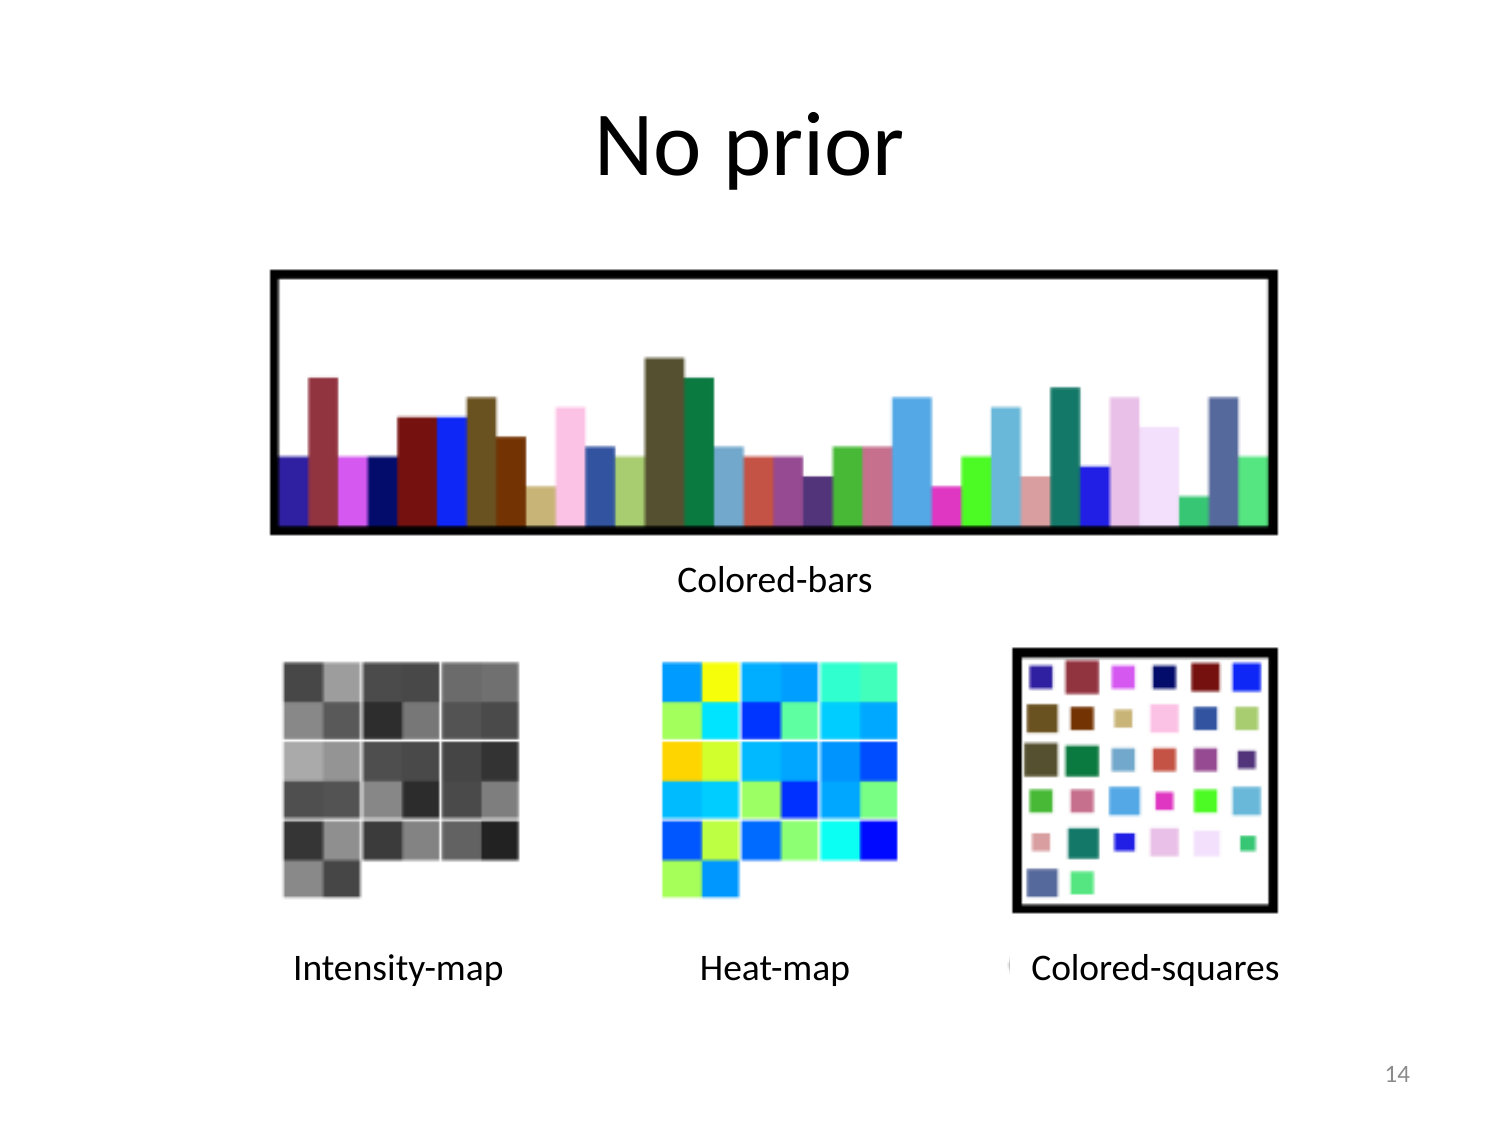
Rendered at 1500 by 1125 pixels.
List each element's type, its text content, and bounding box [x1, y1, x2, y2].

slide_number 14 [1074, 1042, 1425, 1103]
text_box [252, 254, 1302, 997]
title No prior [75, 45, 1425, 233]
